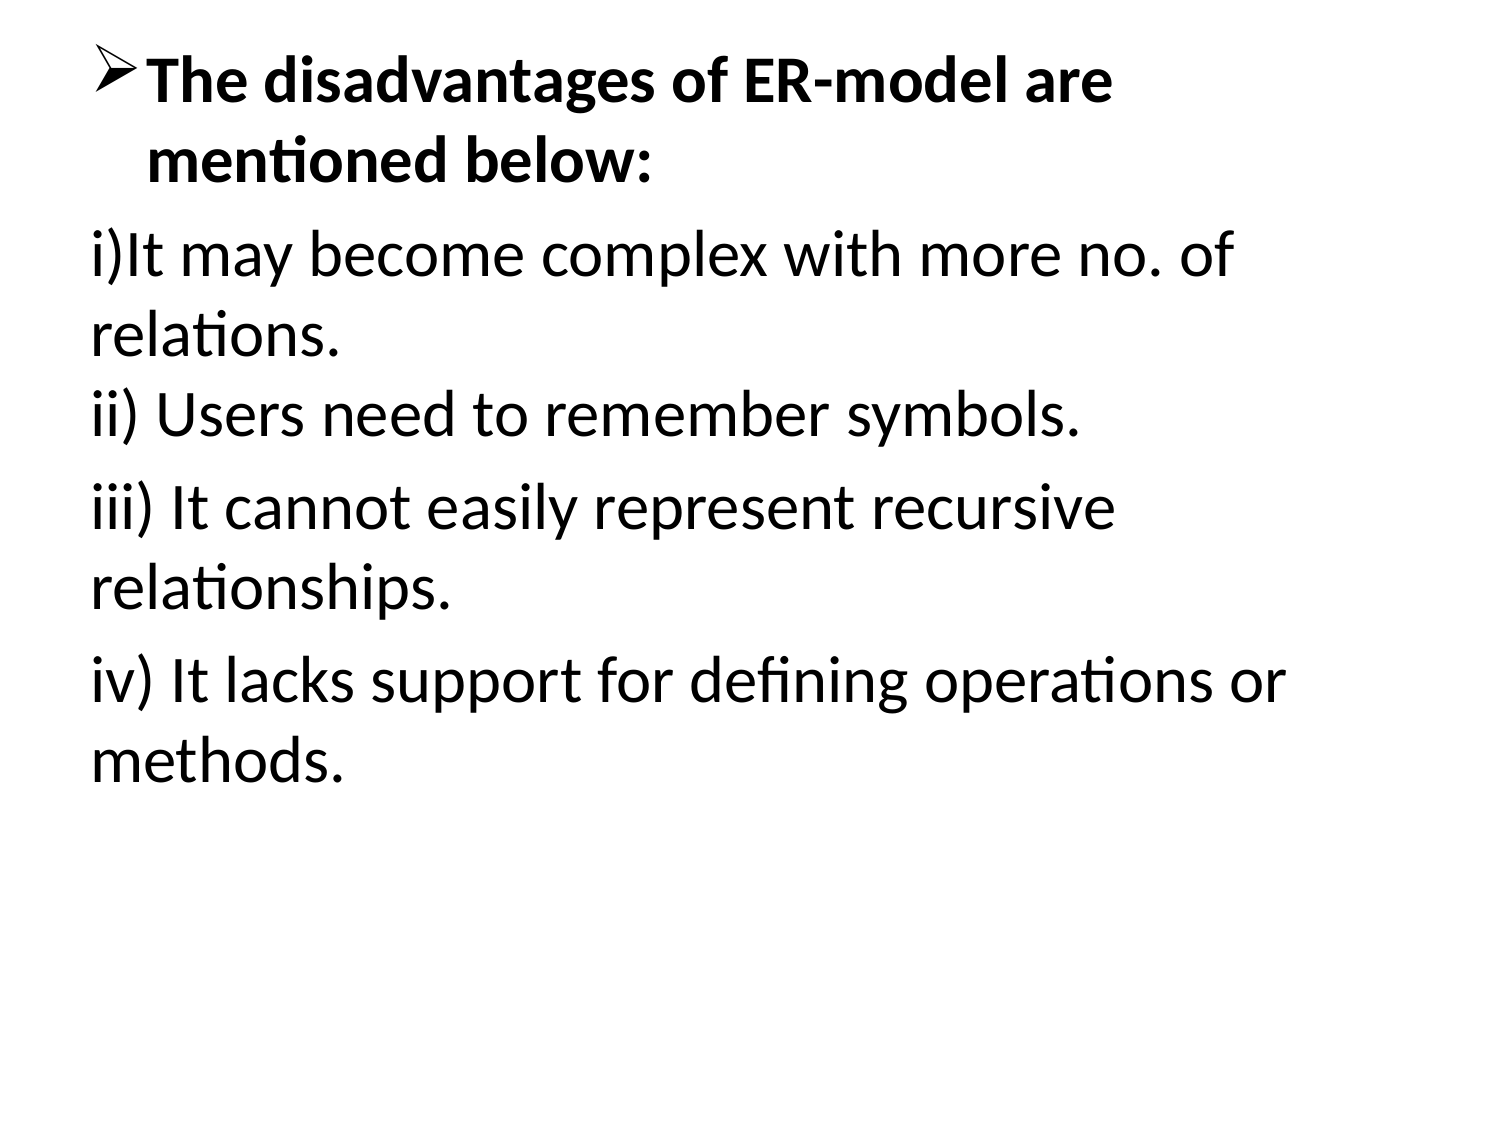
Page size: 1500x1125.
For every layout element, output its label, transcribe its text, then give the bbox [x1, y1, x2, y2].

list The disadvantages of ER-model are mentioned below: i)It may become complex with more no. of relations. ii) Users need to remember symbols. iii) It cannot easily represent recursive relationships. iv) It lacks support for defining operations or methods. [75, 28, 1425, 1097]
